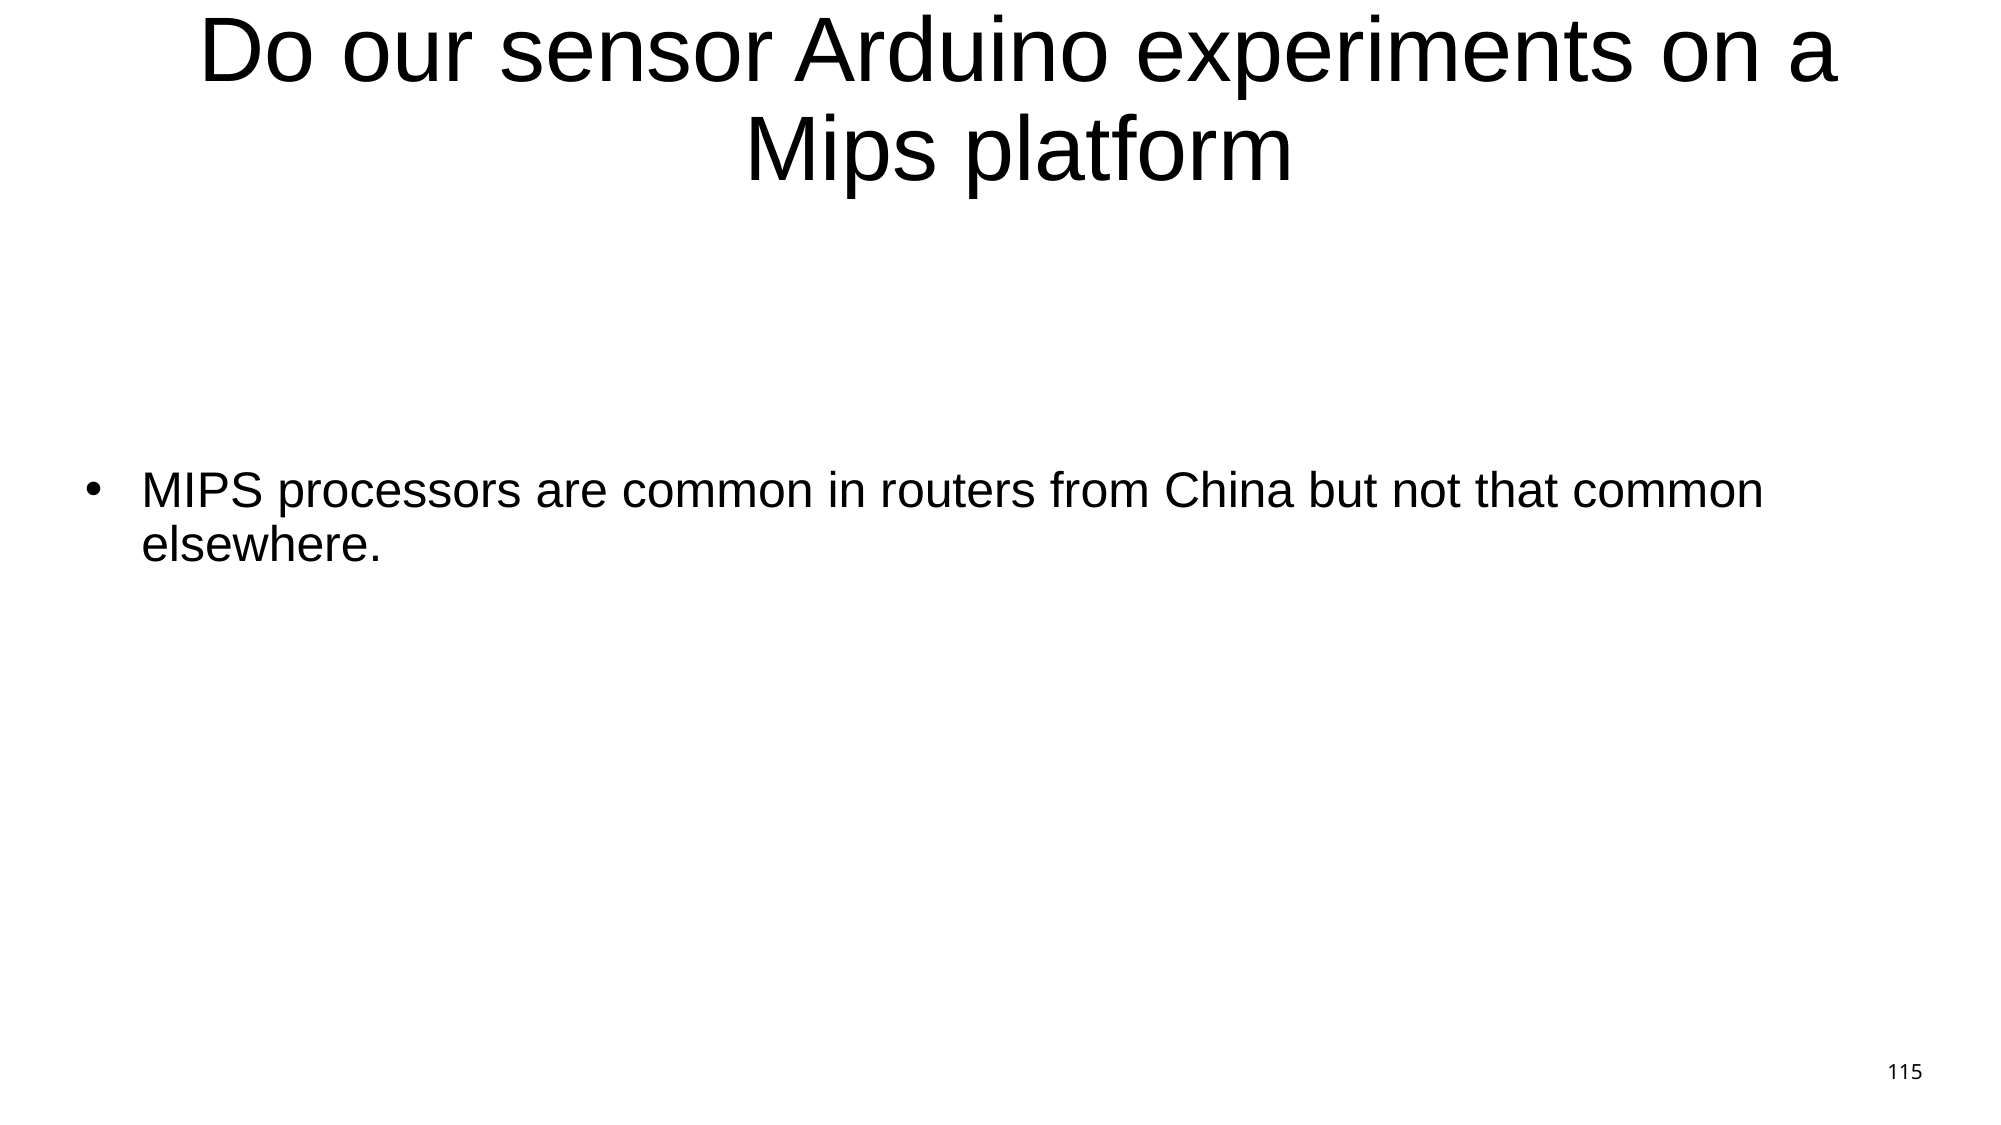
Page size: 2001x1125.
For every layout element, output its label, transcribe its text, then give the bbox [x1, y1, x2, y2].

title Do our sensor Arduino experiments on a Mips platform [91, 30, 1949, 173]
slide_number 115 [1855, 1042, 1955, 1103]
list MIPS processors are common in routers from China but not that common elsewhere. [69, 456, 1970, 1067]
